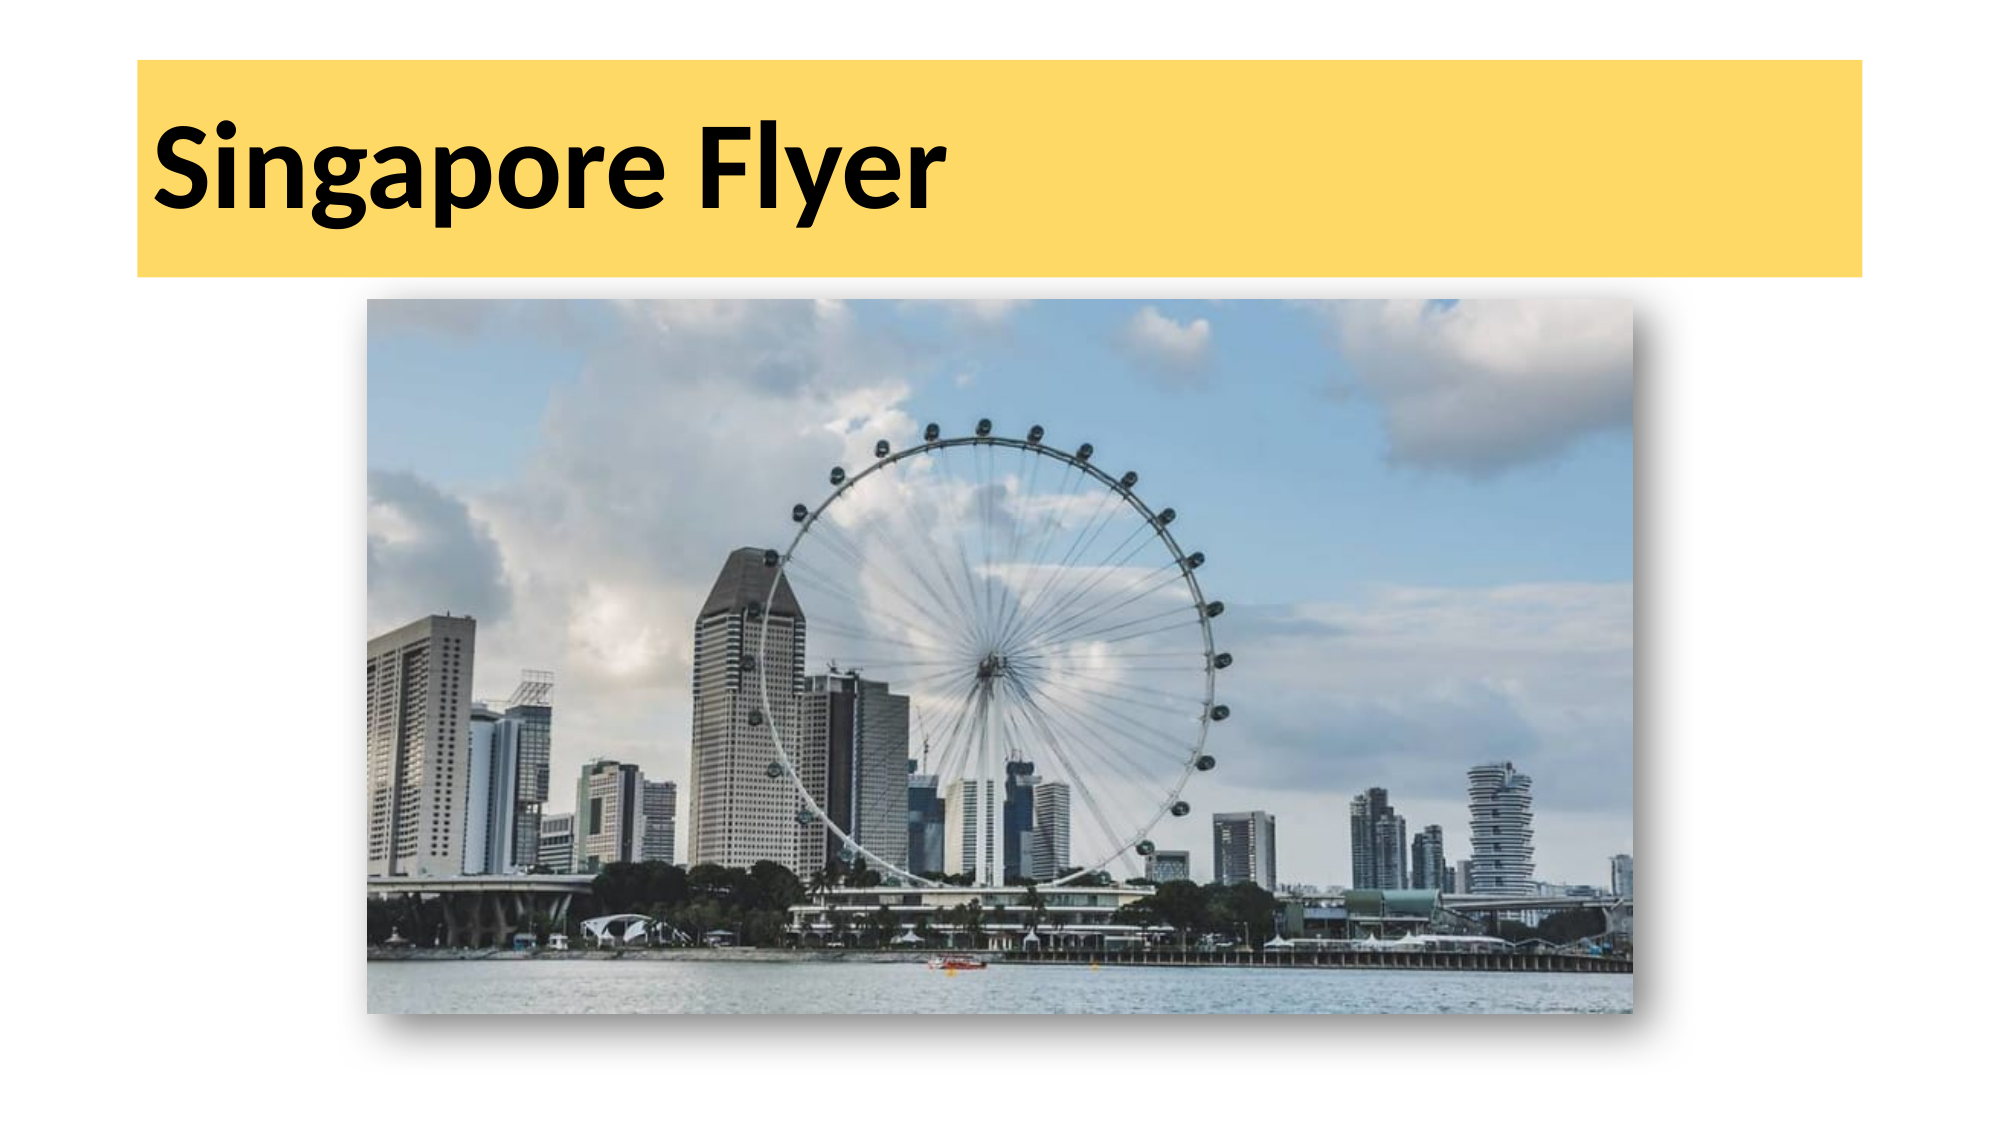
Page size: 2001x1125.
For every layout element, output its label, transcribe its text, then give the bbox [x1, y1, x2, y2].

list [366, 299, 1633, 1014]
title Singapore Flyer [137, 59, 1863, 278]
